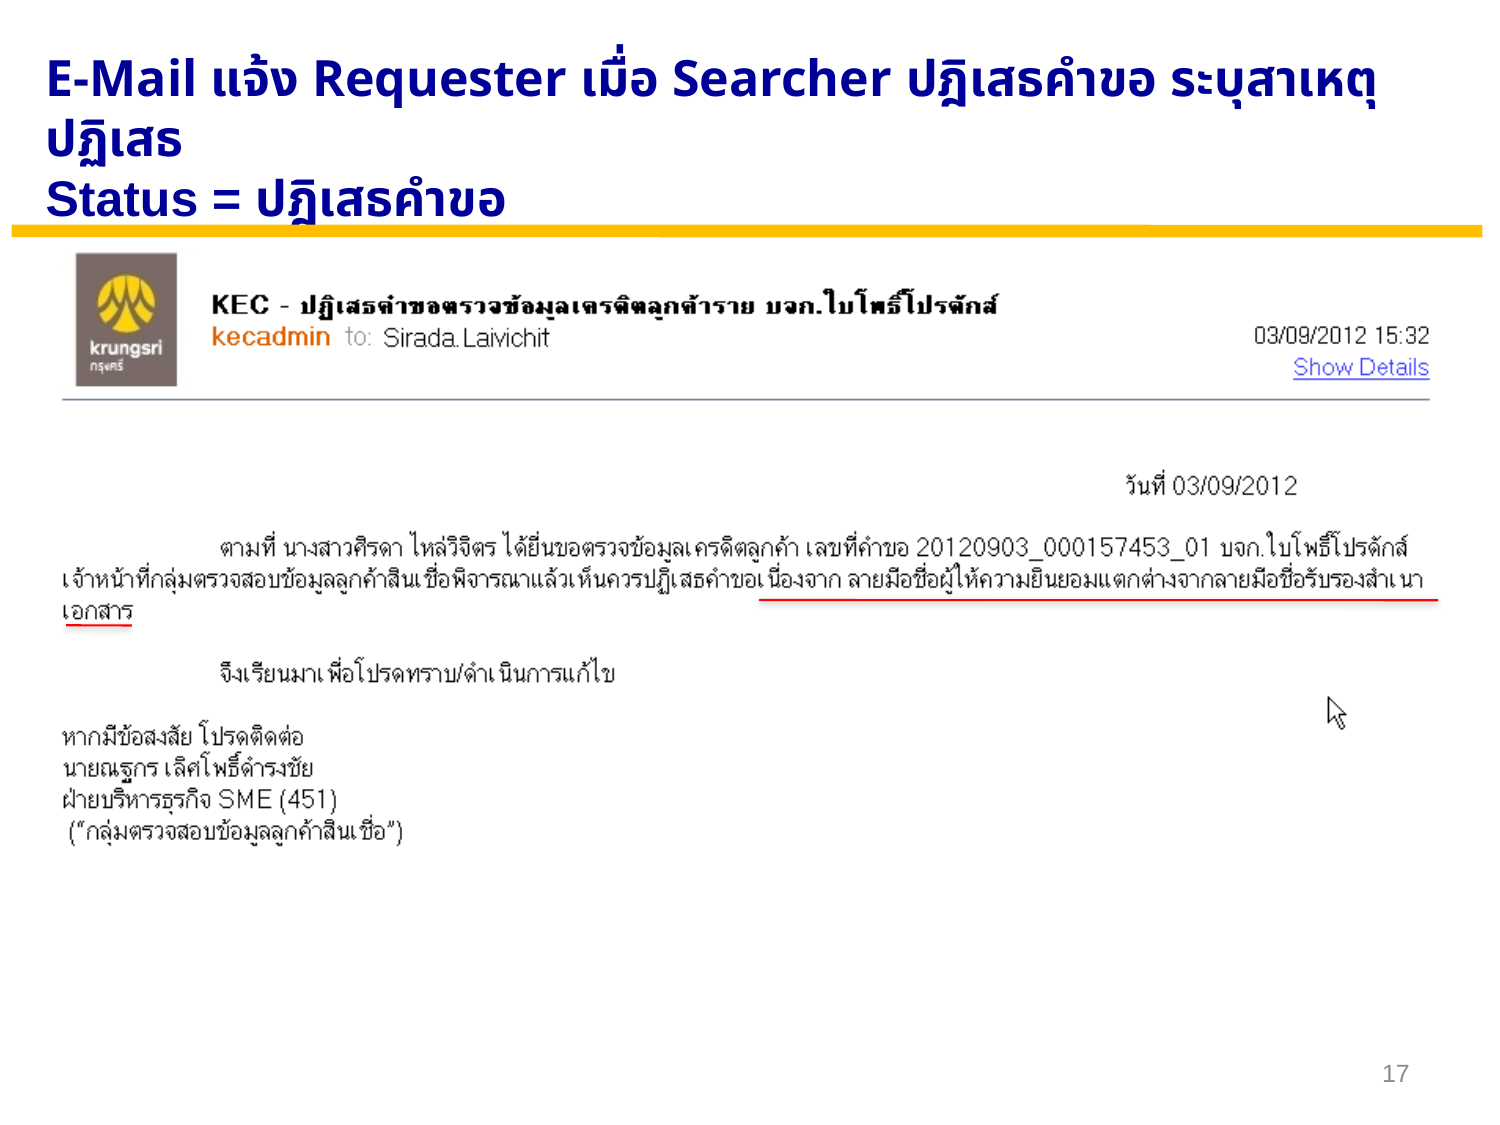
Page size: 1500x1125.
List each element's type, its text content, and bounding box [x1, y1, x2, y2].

slide_number 17 [1074, 1042, 1425, 1103]
text_box E-Mail แจ้ง Requester เมื่อ Searcher ปฎิเสธคำขอ ระบุสาเหตุปฏิเสธ Status = ปฎิเสธคำขอ [30, 39, 1439, 234]
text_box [30, 248, 1461, 873]
